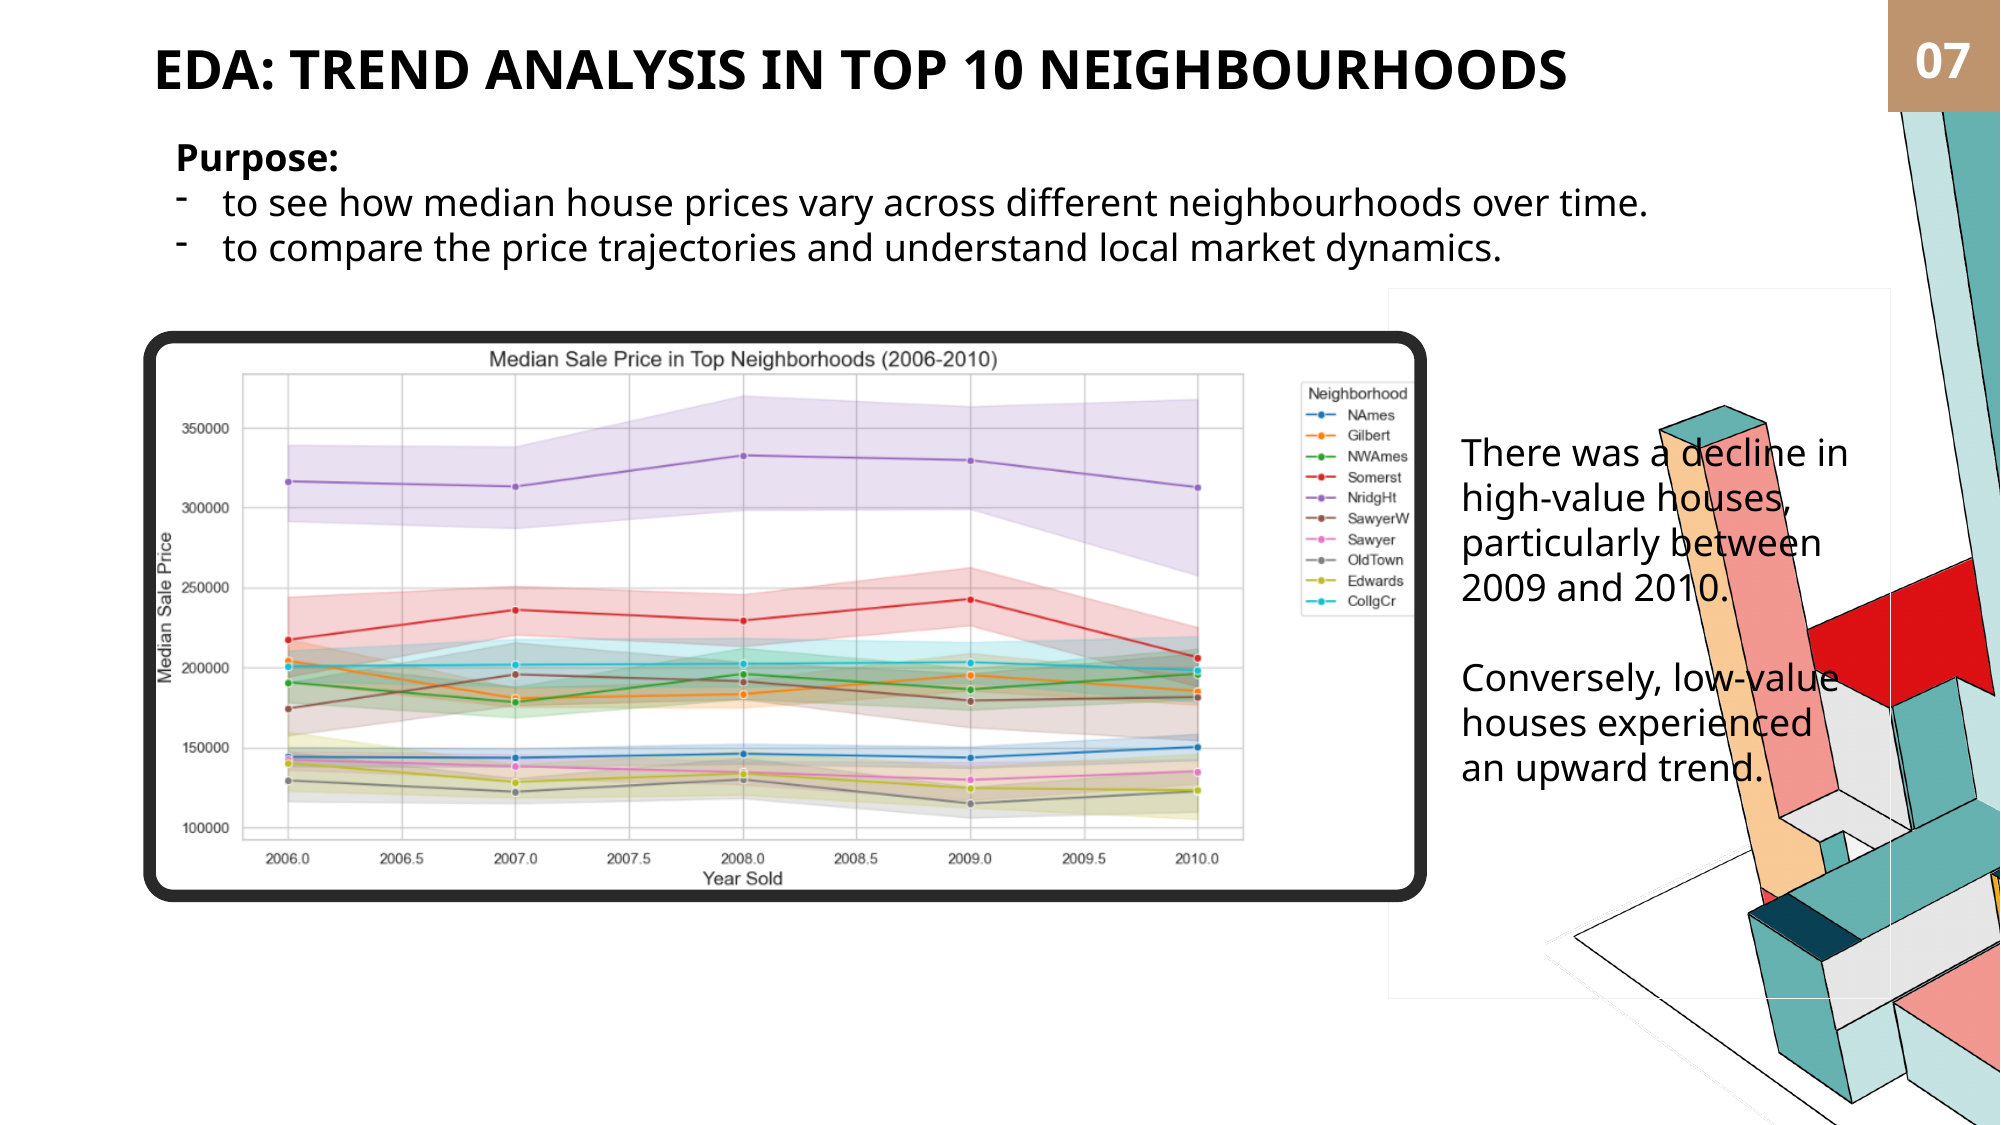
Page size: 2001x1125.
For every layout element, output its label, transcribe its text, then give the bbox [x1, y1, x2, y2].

picture [149, 337, 1421, 896]
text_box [1887, 0, 2000, 113]
title EDA: trend analysis in top 10 neighbourhoods [138, 0, 1862, 109]
text_box There was a decline in high-value houses, particularly between 2009 and 2010. Conversely, low-value houses experienced an upward trend. [1427, 421, 1868, 796]
text_box Purpose: to see how median house prices vary across different neighbourhoods over time. to compare the price trajectories and understand local market dynamics. [160, 126, 1873, 277]
picture [1544, 43, 2000, 1125]
text_box [1388, 288, 1891, 999]
